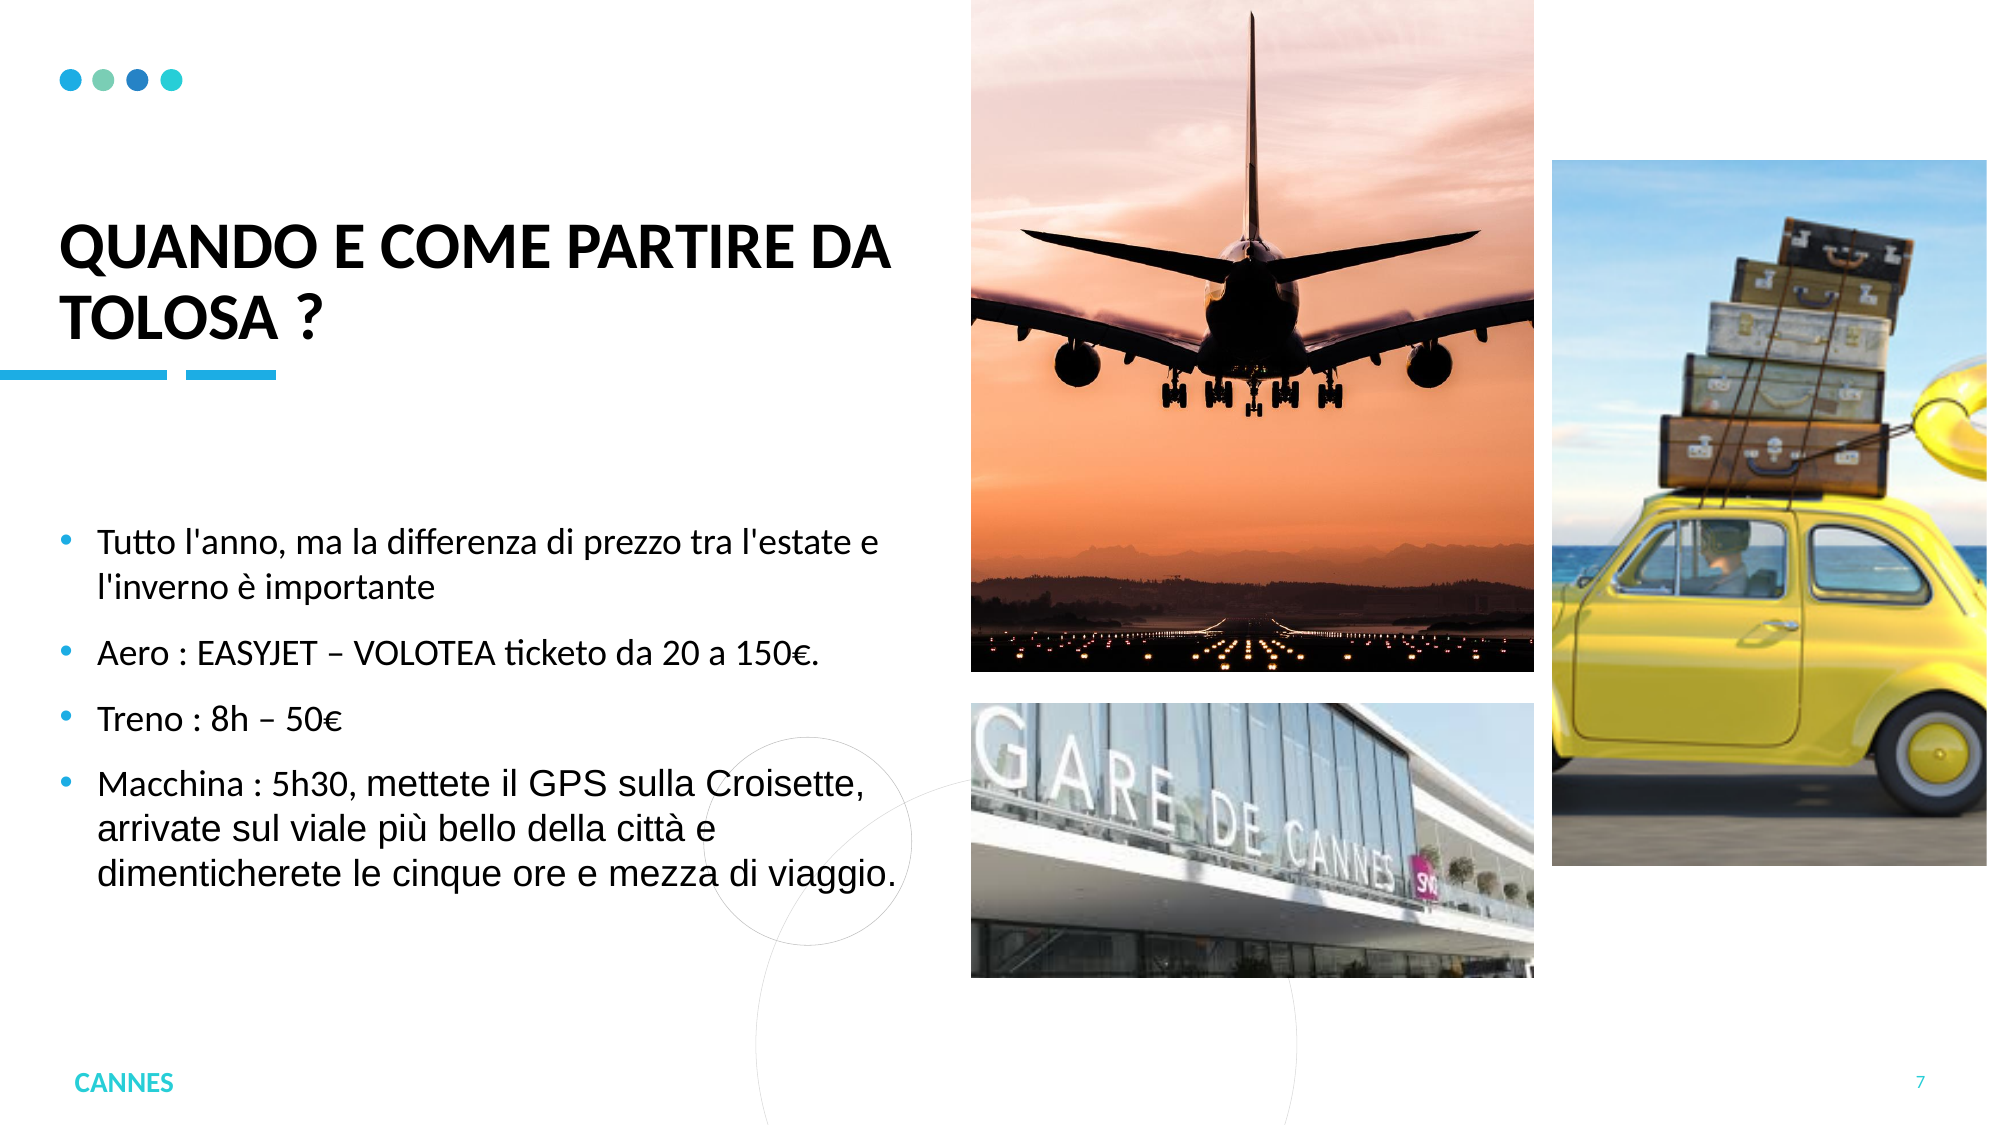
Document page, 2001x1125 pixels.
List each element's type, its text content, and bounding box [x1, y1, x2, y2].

title Quando e come PARTIRE da tolosa ? [59, 171, 953, 355]
slide_number 7 [1490, 1060, 1941, 1102]
picture [971, 703, 1534, 978]
list CANNES [59, 1060, 431, 1101]
picture [971, 0, 1534, 672]
list Tutto l'anno, ma la differenza di prezzo tra l'estate e l'inverno è importante Aero : EASYJET – VOLOTEA ticketo da 20 a 150€. Treno : 8h – 50€ Macchina : 5h30, mettete il GPS sulla Croisette, arrivate sul viale più bello della città e dimenticherete le cinque ore e mezza di viaggio. [59, 516, 953, 826]
picture [1551, 160, 1987, 866]
